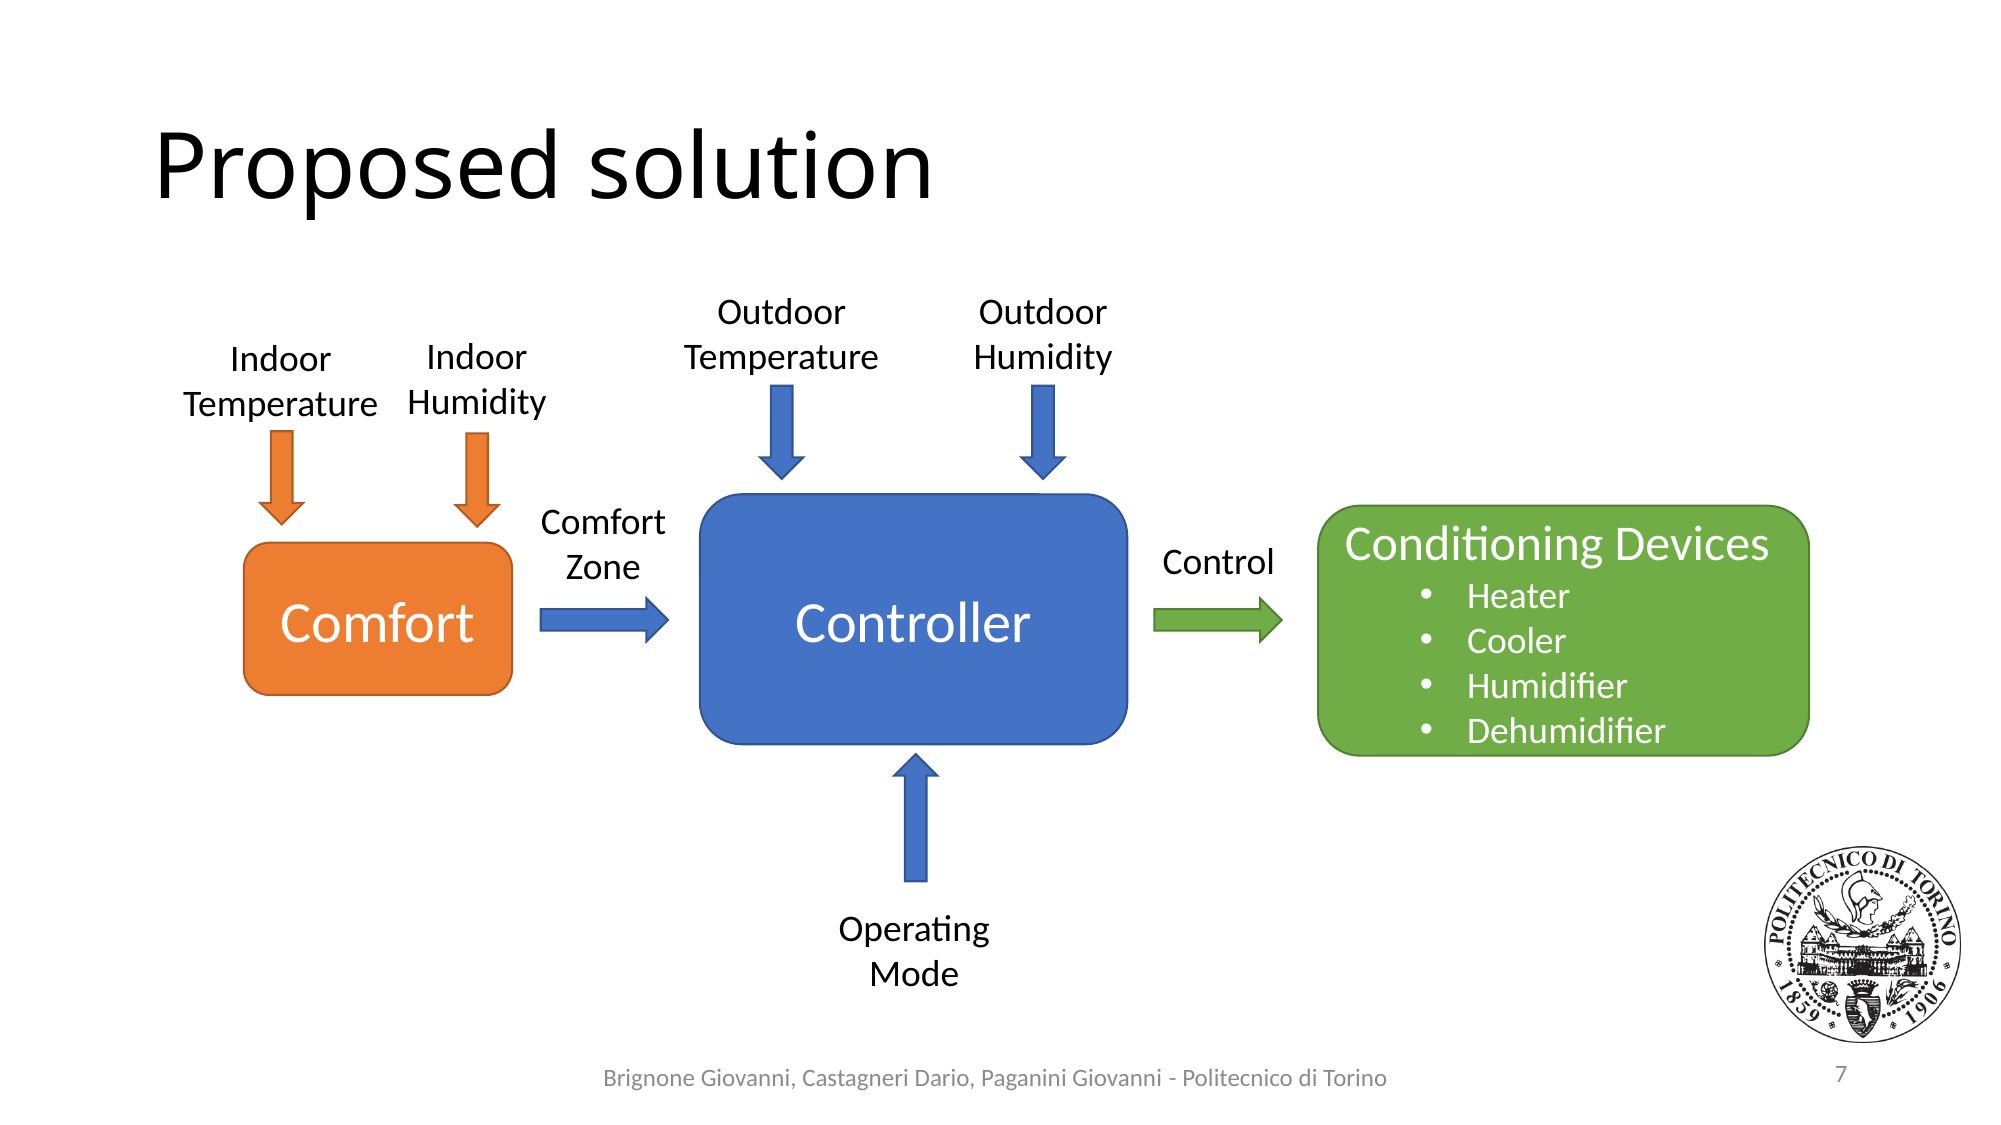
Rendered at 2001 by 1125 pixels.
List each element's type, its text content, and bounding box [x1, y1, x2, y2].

text_box Indoor Humidity [252, 324, 702, 430]
text_box [757, 385, 806, 481]
text_box Comfort [242, 541, 514, 696]
picture [1764, 846, 1961, 1043]
title Proposed solution [137, 59, 1863, 278]
footer Brignone Giovanni, Castagneri Dario, Paganini Giovanni - Politecnico di Torino [540, 1046, 1452, 1107]
text_box Outdoor Humidity [818, 279, 1269, 385]
text_box Operating Mode [689, 896, 1140, 1002]
text_box Comfort Zone [378, 489, 829, 595]
text_box [257, 430, 306, 526]
text_box [1153, 595, 1284, 645]
text_box Outdoor Temperature [556, 279, 818, 385]
slide_number 7 [1412, 1042, 1863, 1103]
text_box [453, 432, 502, 529]
text_box [891, 752, 940, 883]
text_box [539, 595, 670, 645]
text_box [1018, 385, 1068, 481]
text_box Control [1147, 529, 1320, 590]
text_box Indoor Temperature [55, 326, 269, 432]
text_box Controller [698, 493, 1129, 746]
text_box Conditioning Devices Heater Cooler Humidifier Dehumidifier [1317, 504, 1811, 757]
